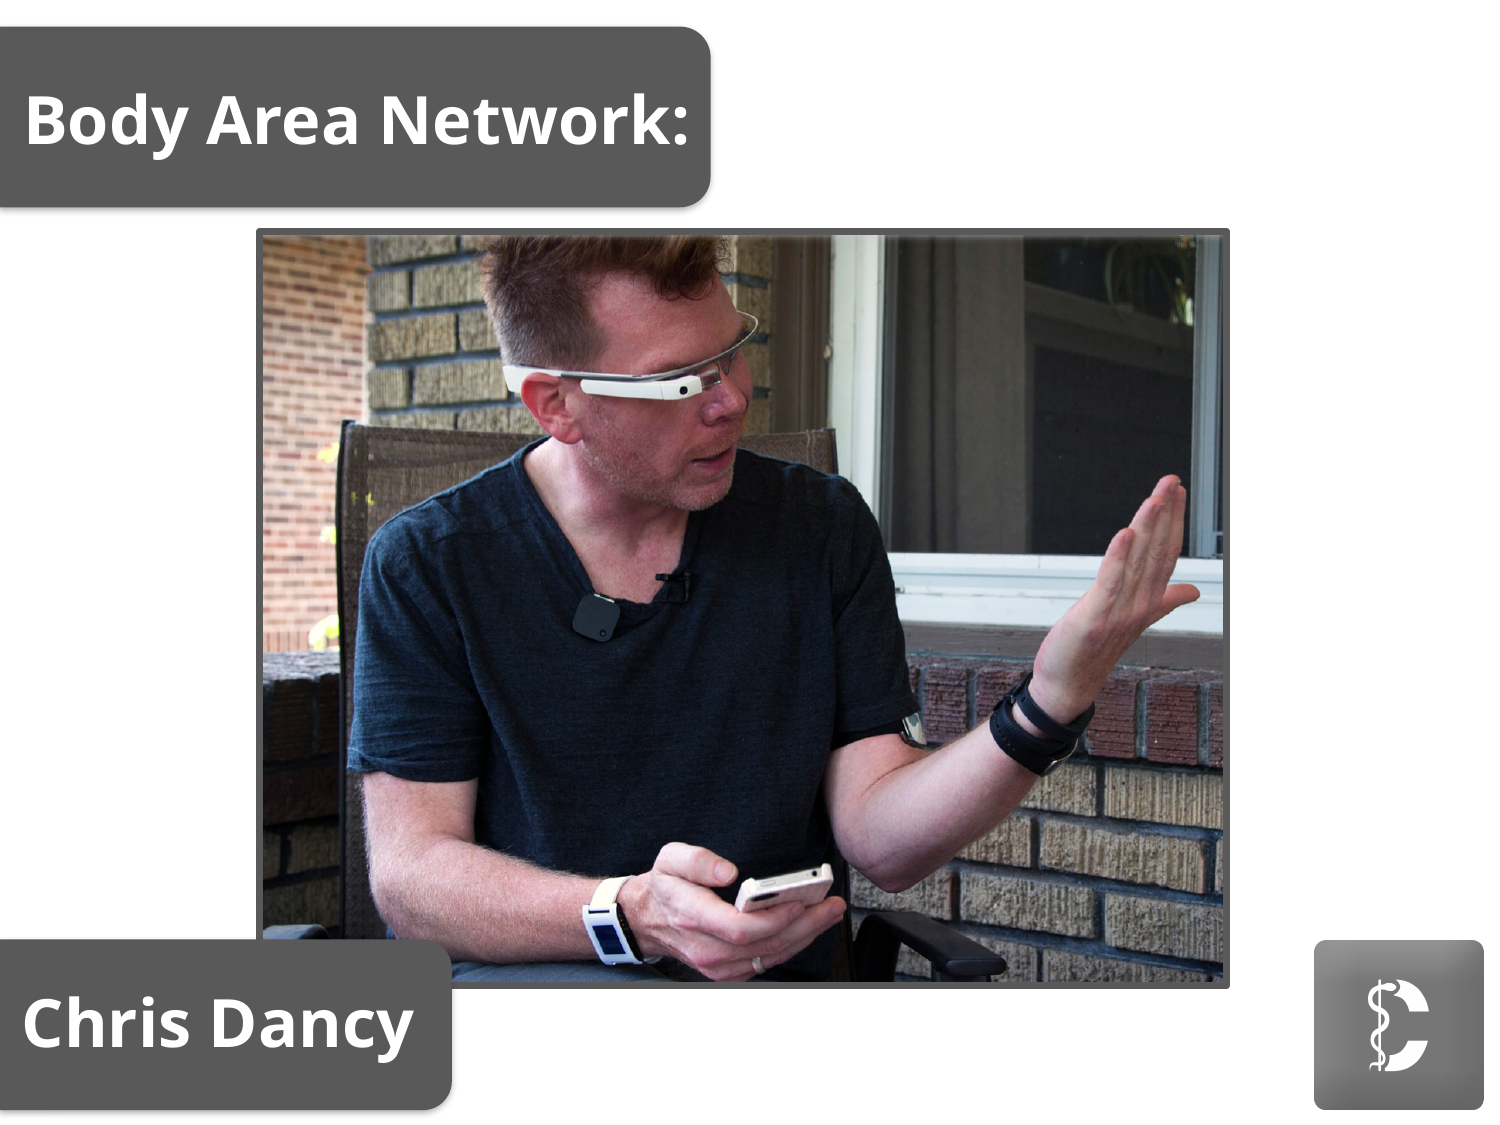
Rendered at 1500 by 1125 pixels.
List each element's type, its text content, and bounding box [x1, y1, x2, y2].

picture [1314, 939, 1484, 1110]
text_box Chris Dancy [6, 973, 430, 1069]
text_box Body Area Network: [8, 70, 706, 166]
text_box [0, 939, 452, 1111]
picture [262, 234, 1224, 983]
text_box [0, 26, 711, 208]
